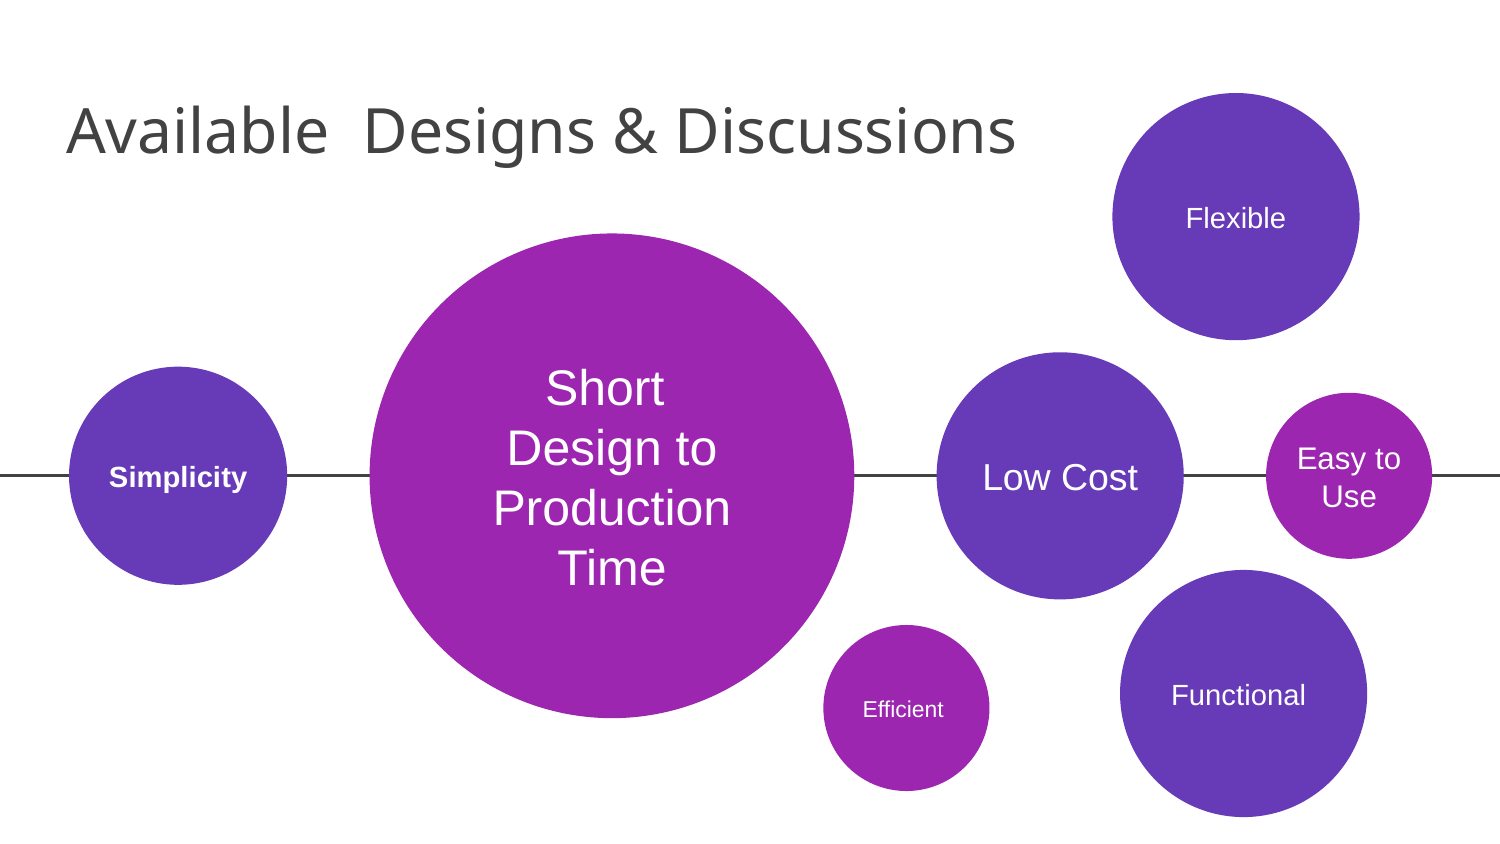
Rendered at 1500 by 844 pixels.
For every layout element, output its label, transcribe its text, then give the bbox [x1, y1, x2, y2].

text_box Easy to Use [1266, 425, 1433, 474]
text_box Low Cost [936, 483, 1184, 526]
text_box Flexible [1112, 93, 1360, 341]
text_box Easy to Use [1266, 483, 1433, 526]
text_box [81, 526, 275, 585]
text_box Short Design to Production Time [369, 483, 855, 526]
text_box [374, 233, 849, 425]
title Available Designs & Discussions [51, 61, 1449, 182]
text_box [1283, 392, 1415, 425]
text_box [374, 526, 850, 719]
text_box Efficient [823, 624, 990, 792]
text_box Functional [1120, 569, 1368, 818]
text_box [947, 352, 1173, 425]
text_box Short Design to Production Time [369, 425, 855, 474]
text_box [81, 366, 275, 425]
text_box Simplicity [69, 425, 288, 474]
text_box [947, 526, 1174, 600]
text_box Simplicity [69, 483, 288, 526]
text_box Low Cost [936, 425, 1184, 474]
text_box [1282, 526, 1416, 559]
